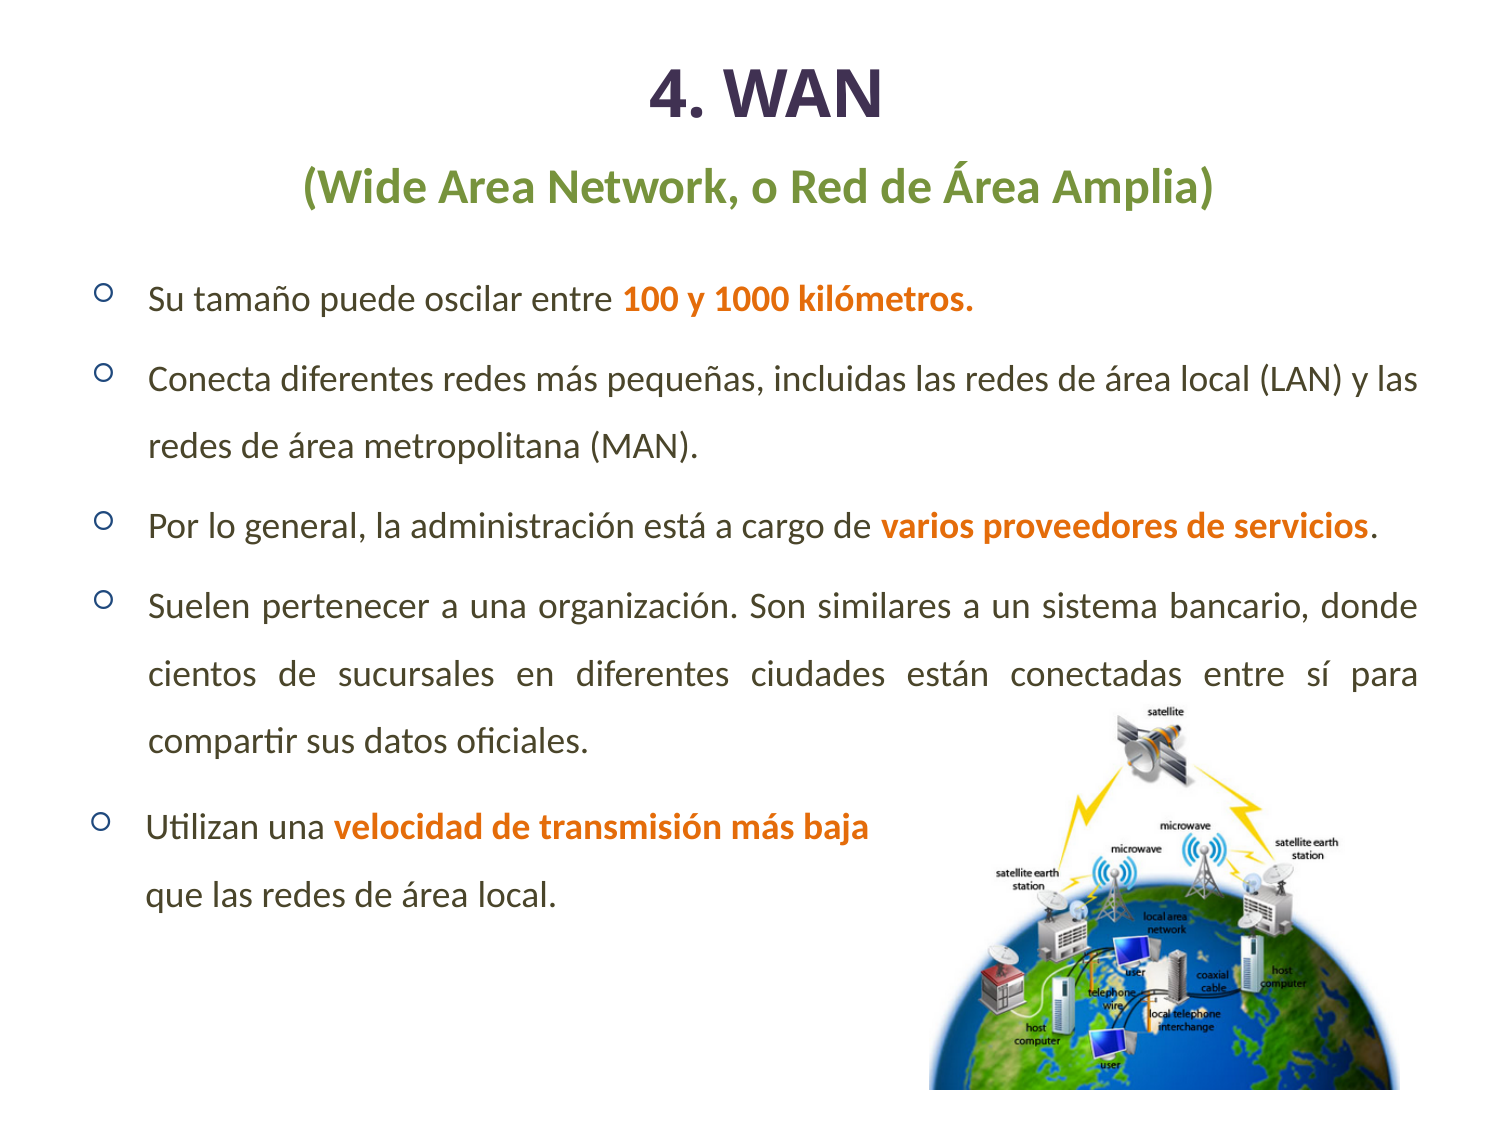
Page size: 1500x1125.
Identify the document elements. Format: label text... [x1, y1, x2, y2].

text_box Su tamaño puede oscilar entre 100 y 1000 kilómetros. Conecta diferentes redes más pequeñas, incluidas las redes de área local (LAN) y las redes de área metropolitana (MAN). Por lo general, la administración está a cargo de varios proveedores de servicios. Suelen pertenecer a una organización. Son similares a un sistema bancario, donde cientos de sucursales en diferentes ciudades están conectadas entre sí para compartir sus datos oficiales. [76, 243, 1436, 811]
text_box Utilizan una velocidad de transmisión más baja que las redes de área local. [73, 772, 904, 976]
text_box 4. WAN (Wide Area Network, o Red de Área Amplia) [23, 7, 1495, 254]
picture [929, 701, 1400, 1090]
